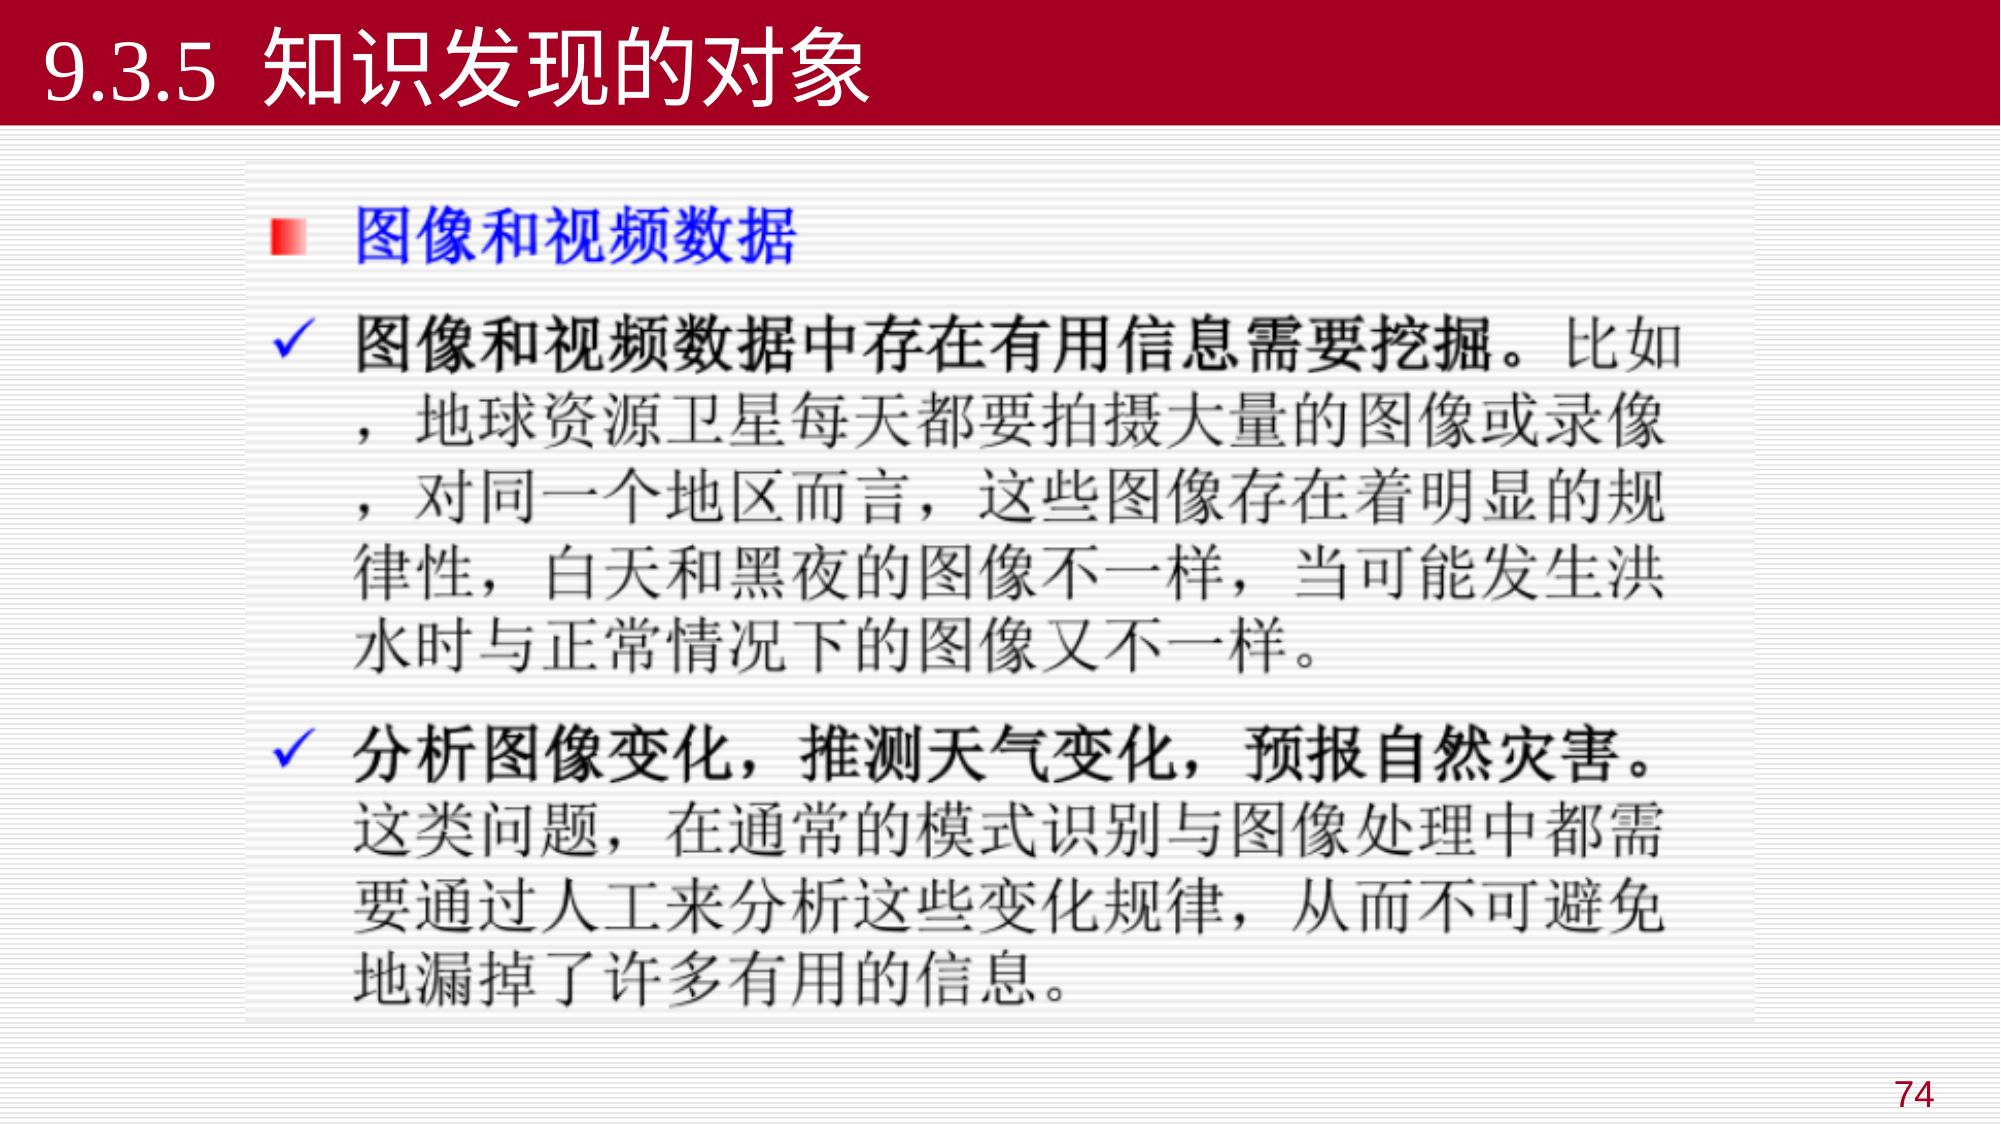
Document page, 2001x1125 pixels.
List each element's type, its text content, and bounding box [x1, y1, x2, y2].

picture [0, 0, 2001, 1125]
slide_number 74 [1516, 1062, 1950, 1122]
text_box 9.3.5 知识发现的对象 [0, 0, 2000, 126]
